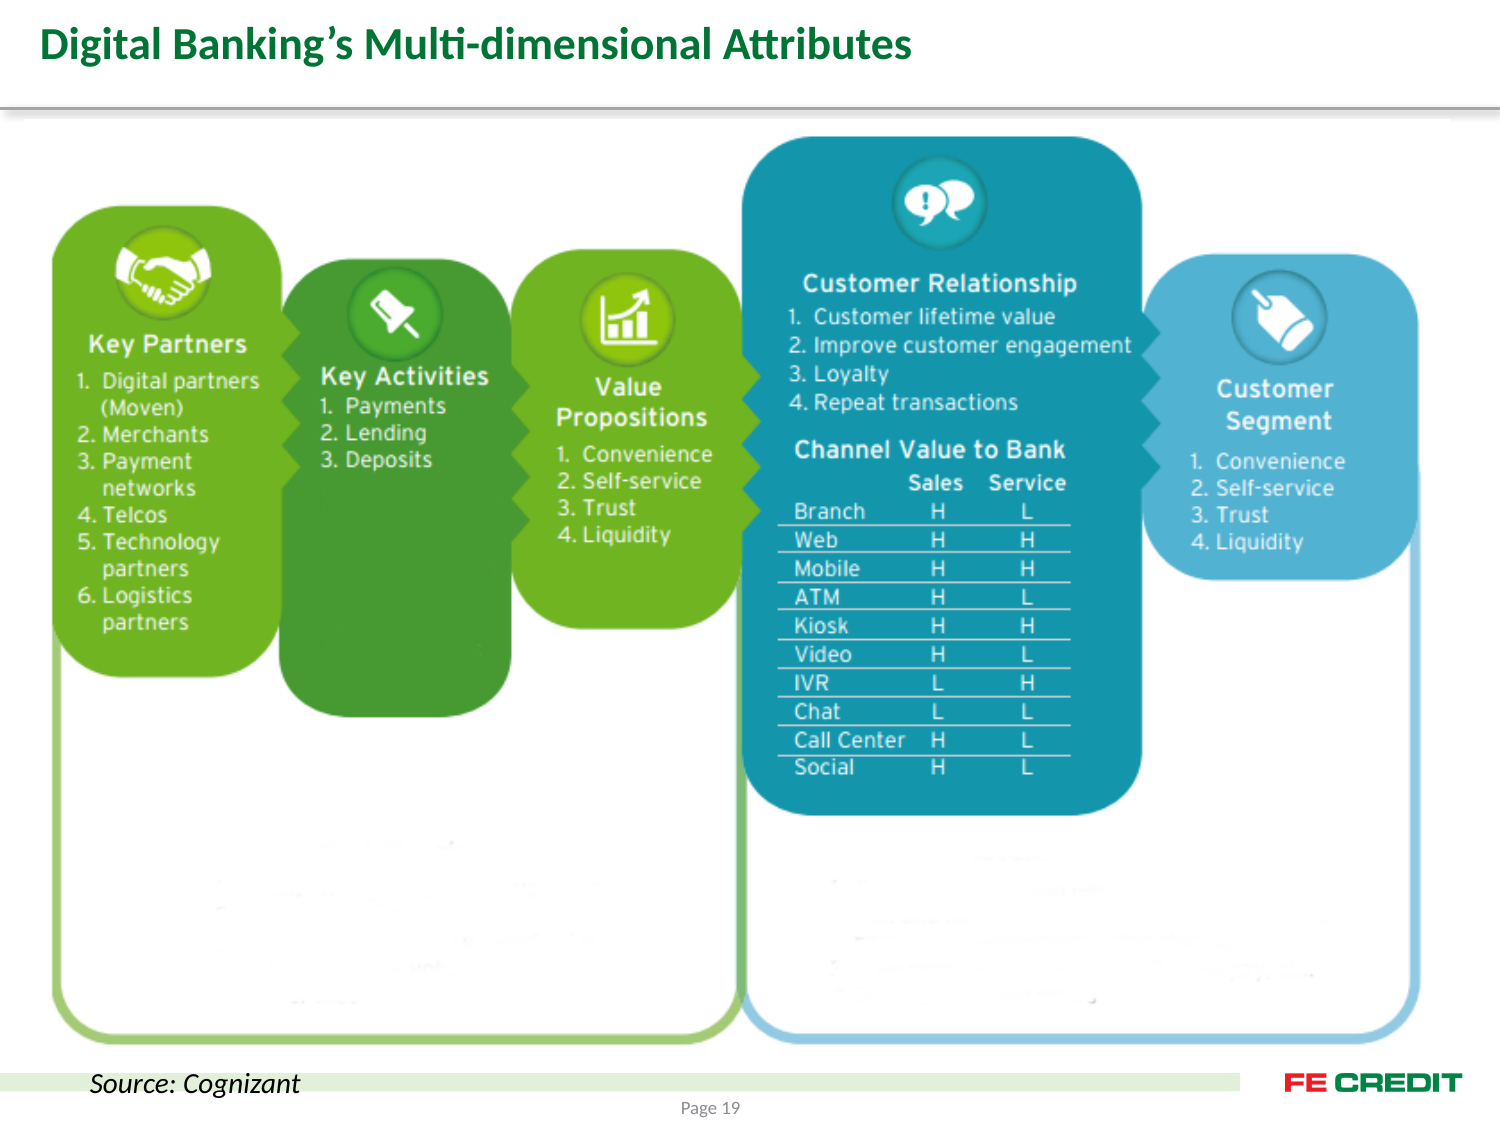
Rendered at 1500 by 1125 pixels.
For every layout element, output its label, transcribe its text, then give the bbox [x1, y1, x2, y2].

picture [1285, 1073, 1463, 1092]
slide_number Page 19 [675, 1089, 758, 1125]
title Digital Banking’s Multi-dimensional Attributes [24, 12, 1319, 78]
text_box Source: Cognizant [74, 1059, 438, 1107]
picture [24, 119, 1450, 1059]
